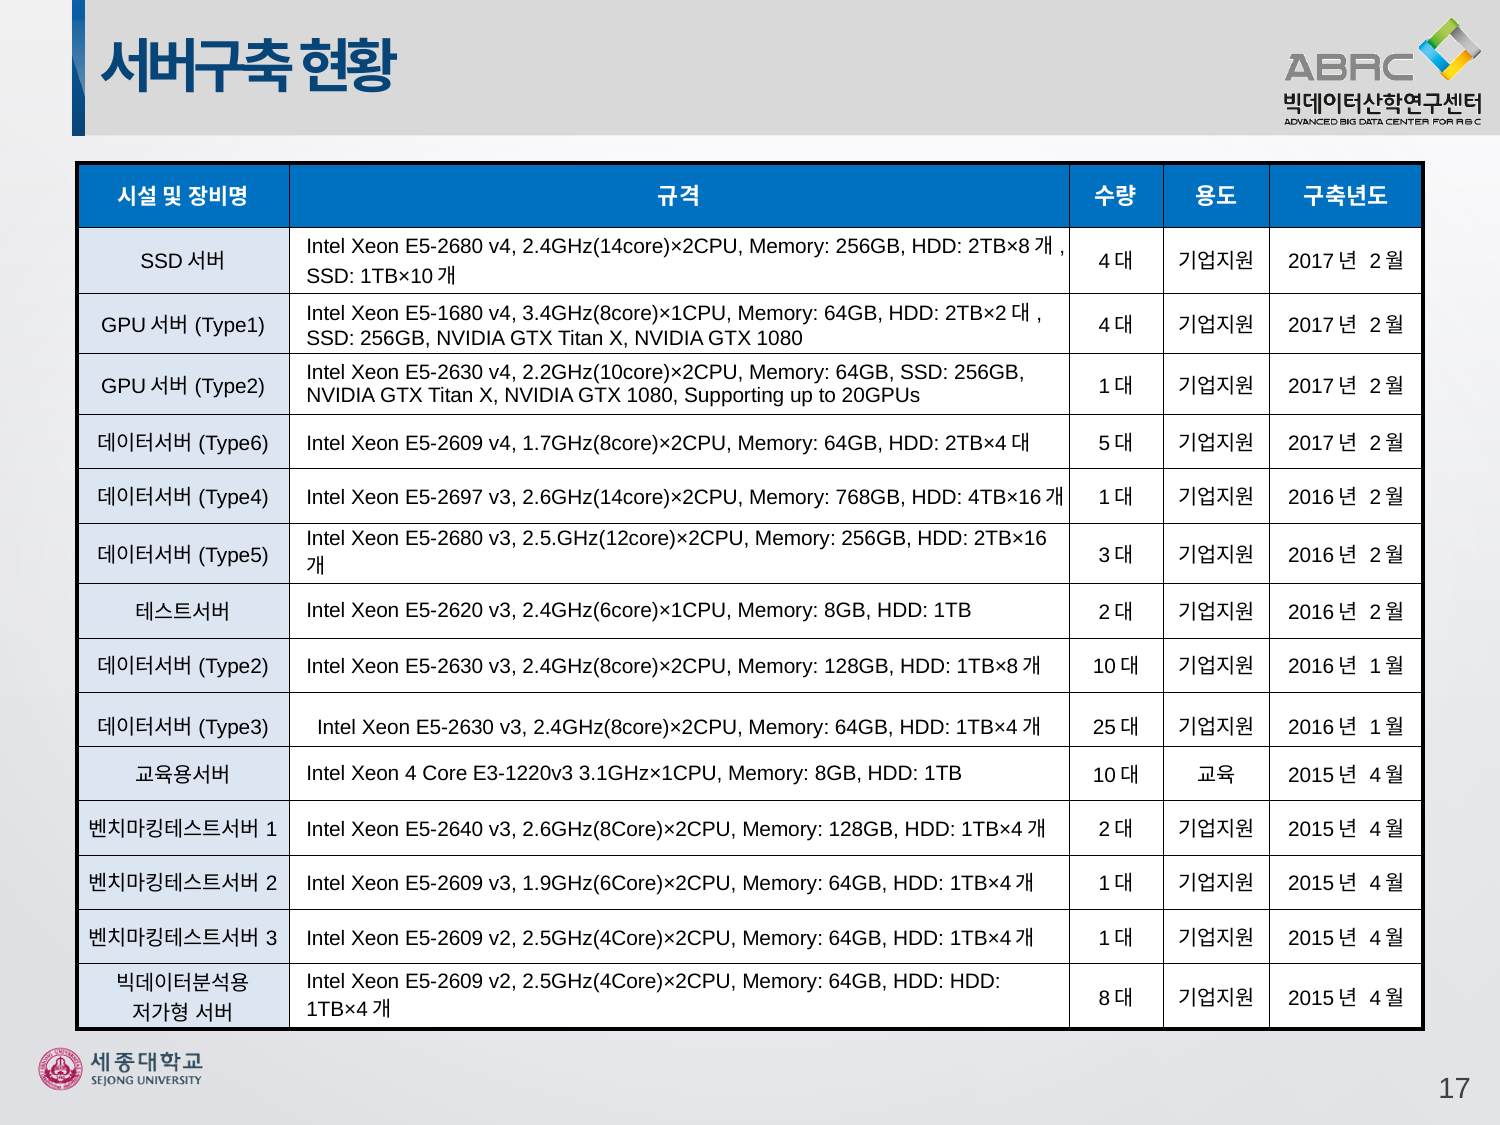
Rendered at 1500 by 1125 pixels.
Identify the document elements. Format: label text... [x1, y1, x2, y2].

table_cell Intel Xeon E5-2630 v3, 2.4GHz(8core)×2CPU, Memory: 64GB, HDD: 1TB×4개 [290, 693, 1069, 746]
table_cell Intel Xeon E5-2620 v3, 2.4GHz(6core)×1CPU, Memory: 8GB, HDD: 1TB [290, 584, 1069, 638]
table_cell 데이터서버(Type4) [79, 469, 289, 523]
table_cell 테스트서버 [79, 584, 289, 638]
table_cell 8대 [1070, 964, 1163, 1027]
table_cell Intel Xeon E5-2640 v3, 2.6GHz(8Core)×2CPU, Memory: 128GB, HDD: 1TB×4개 [290, 801, 1069, 855]
table_cell Intel Xeon E5-2609 v3, 1.9GHz(6Core)×2CPU, Memory: 64GB, HDD: 1TB×4개 [290, 856, 1069, 909]
table_header 시설 및 장비명 [79, 165, 289, 227]
table_cell 데이터서버(Type2) [79, 639, 289, 692]
table_cell 기업지원 [1164, 964, 1269, 1027]
table_cell Intel Xeon E5-2680 v3, 2.5.GHz(12core)×2CPU, Memory: 256GB, HDD: 2TB×16개 [290, 524, 1069, 583]
table_cell 기업지원 [1164, 354, 1269, 414]
table_cell 교육용서버 [79, 747, 289, 800]
table_cell 5대 [1070, 415, 1163, 468]
table_cell 벤치마킹테스트서버2 [79, 856, 289, 909]
table_cell 2016년 1월 [1270, 693, 1421, 746]
table_cell 2017년 2월 [1270, 415, 1421, 468]
table_cell 2017년 2월 [1270, 354, 1421, 414]
table_cell GPU서버(Type1) [79, 294, 289, 353]
table_cell Intel Xeon E5-2609 v2, 2.5GHz(4Core)×2CPU, Memory: 64GB, HDD: 1TB×4개 [290, 910, 1069, 963]
table_cell 2016년 2월 [1270, 584, 1421, 638]
table_cell 2015년 4월 [1270, 801, 1421, 855]
table_cell 데이터서버(Type3) [79, 693, 289, 746]
table_header 규격 [290, 165, 1069, 227]
table_cell 기업지원 [1164, 524, 1269, 583]
table_cell Intel Xeon E5-2680 v4, 2.4GHz(14core)×2CPU, Memory: 256GB, HDD: 2TB×8개, SSD: 1TB×10개 [290, 228, 1069, 293]
table_cell GPU서버(Type2) [79, 354, 289, 414]
table_cell SSD서버 [79, 228, 289, 293]
table_cell 2016년 2월 [1270, 524, 1421, 583]
table_cell 2015년 4월 [1270, 910, 1421, 963]
table_cell 1대 [1070, 856, 1163, 909]
table_cell 기업지원 [1164, 228, 1269, 293]
table_cell 벤치마킹테스트서버1 [79, 801, 289, 855]
table_cell 4대 [1070, 294, 1163, 353]
table_cell 기업지원 [1164, 856, 1269, 909]
table_cell 기업지원 [1164, 469, 1269, 523]
table_cell 10대 [1070, 747, 1163, 800]
table_cell 기업지원 [1164, 639, 1269, 692]
table_cell 기업지원 [1164, 584, 1269, 638]
table_cell 3대 [1070, 524, 1163, 583]
table_cell 2015년 4월 [1270, 856, 1421, 909]
table_cell 빅데이터분석용 저가형 서버 [79, 964, 289, 1027]
table_cell 10대 [1070, 639, 1163, 692]
table_cell Intel Xeon 4 Core E3-1220v3 3.1GHz×1CPU, Memory: 8GB, HDD: 1TB [290, 747, 1069, 800]
table_cell 기업지원 [1164, 415, 1269, 468]
table_cell 1대 [1070, 910, 1163, 963]
table_cell 2대 [1070, 801, 1163, 855]
table_cell 2017년 2월 [1270, 294, 1421, 353]
table_header 구축년도 [1270, 165, 1421, 227]
table_cell 2015년 4월 [1270, 747, 1421, 800]
table_header 수량 [1070, 165, 1163, 227]
table_cell Intel Xeon E5-2609 v2, 2.5GHz(4Core)×2CPU, Memory: 64GB, HDD: HDD: 1TB×4개 [290, 964, 1069, 1027]
table_cell 기업지원 [1164, 294, 1269, 353]
table_cell 1대 [1070, 469, 1163, 523]
table_cell 2016년 1월 [1270, 639, 1421, 692]
text_box [0, 0, 1500, 75]
table_cell Intel Xeon E5-1680 v4, 3.4GHz(8core)×1CPU, Memory: 64GB, HDD: 2TB×2대, SSD: 256GB, NVIDIA GTX Titan X, NVIDIA GTX 1080 [290, 294, 1069, 353]
list 서버구축 현황 [84, 75, 1439, 111]
table_cell 데이터서버(Type6) [79, 415, 289, 468]
table_cell 기업지원 [1164, 801, 1269, 855]
table_cell 25대 [1070, 693, 1163, 746]
table_cell Intel Xeon E5-2630 v4, 2.2GHz(10core)×2CPU, Memory: 64GB, SSD: 256GB, NVIDIA GTX Titan X, NVIDIA GTX 1080, Supporting up to 20GPUs [290, 354, 1069, 414]
table_cell Intel Xeon E5-2609 v4, 1.7GHz(8core)×2CPU, Memory: 64GB, HDD: 2TB×4대 [290, 415, 1069, 468]
table_cell 2016년 2월 [1270, 469, 1421, 523]
table_cell 4대 [1070, 228, 1163, 293]
table_cell Intel Xeon E5-2630 v3, 2.4GHz(8core)×2CPU, Memory: 128GB, HDD: 1TB×8개 [290, 639, 1069, 692]
picture [0, 75, 1500, 1125]
table_cell 기업지원 [1164, 693, 1269, 746]
table_header 용도 [1164, 165, 1269, 227]
table_cell 2017년 2월 [1270, 228, 1421, 293]
table_cell 1대 [1070, 354, 1163, 414]
table_cell 데이터서버(Type5) [79, 524, 289, 583]
table_cell 2대 [1070, 584, 1163, 638]
table_cell 기업지원 [1164, 910, 1269, 963]
table_cell 교육 [1164, 747, 1269, 800]
table_cell 벤치마킹테스트서버3 [79, 910, 289, 963]
table_cell 2015년 4월 [1270, 964, 1421, 1027]
table_cell Intel Xeon E5-2697 v3, 2.6GHz(14core)×2CPU, Memory: 768GB, HDD: 4TB×16개 [290, 469, 1069, 523]
